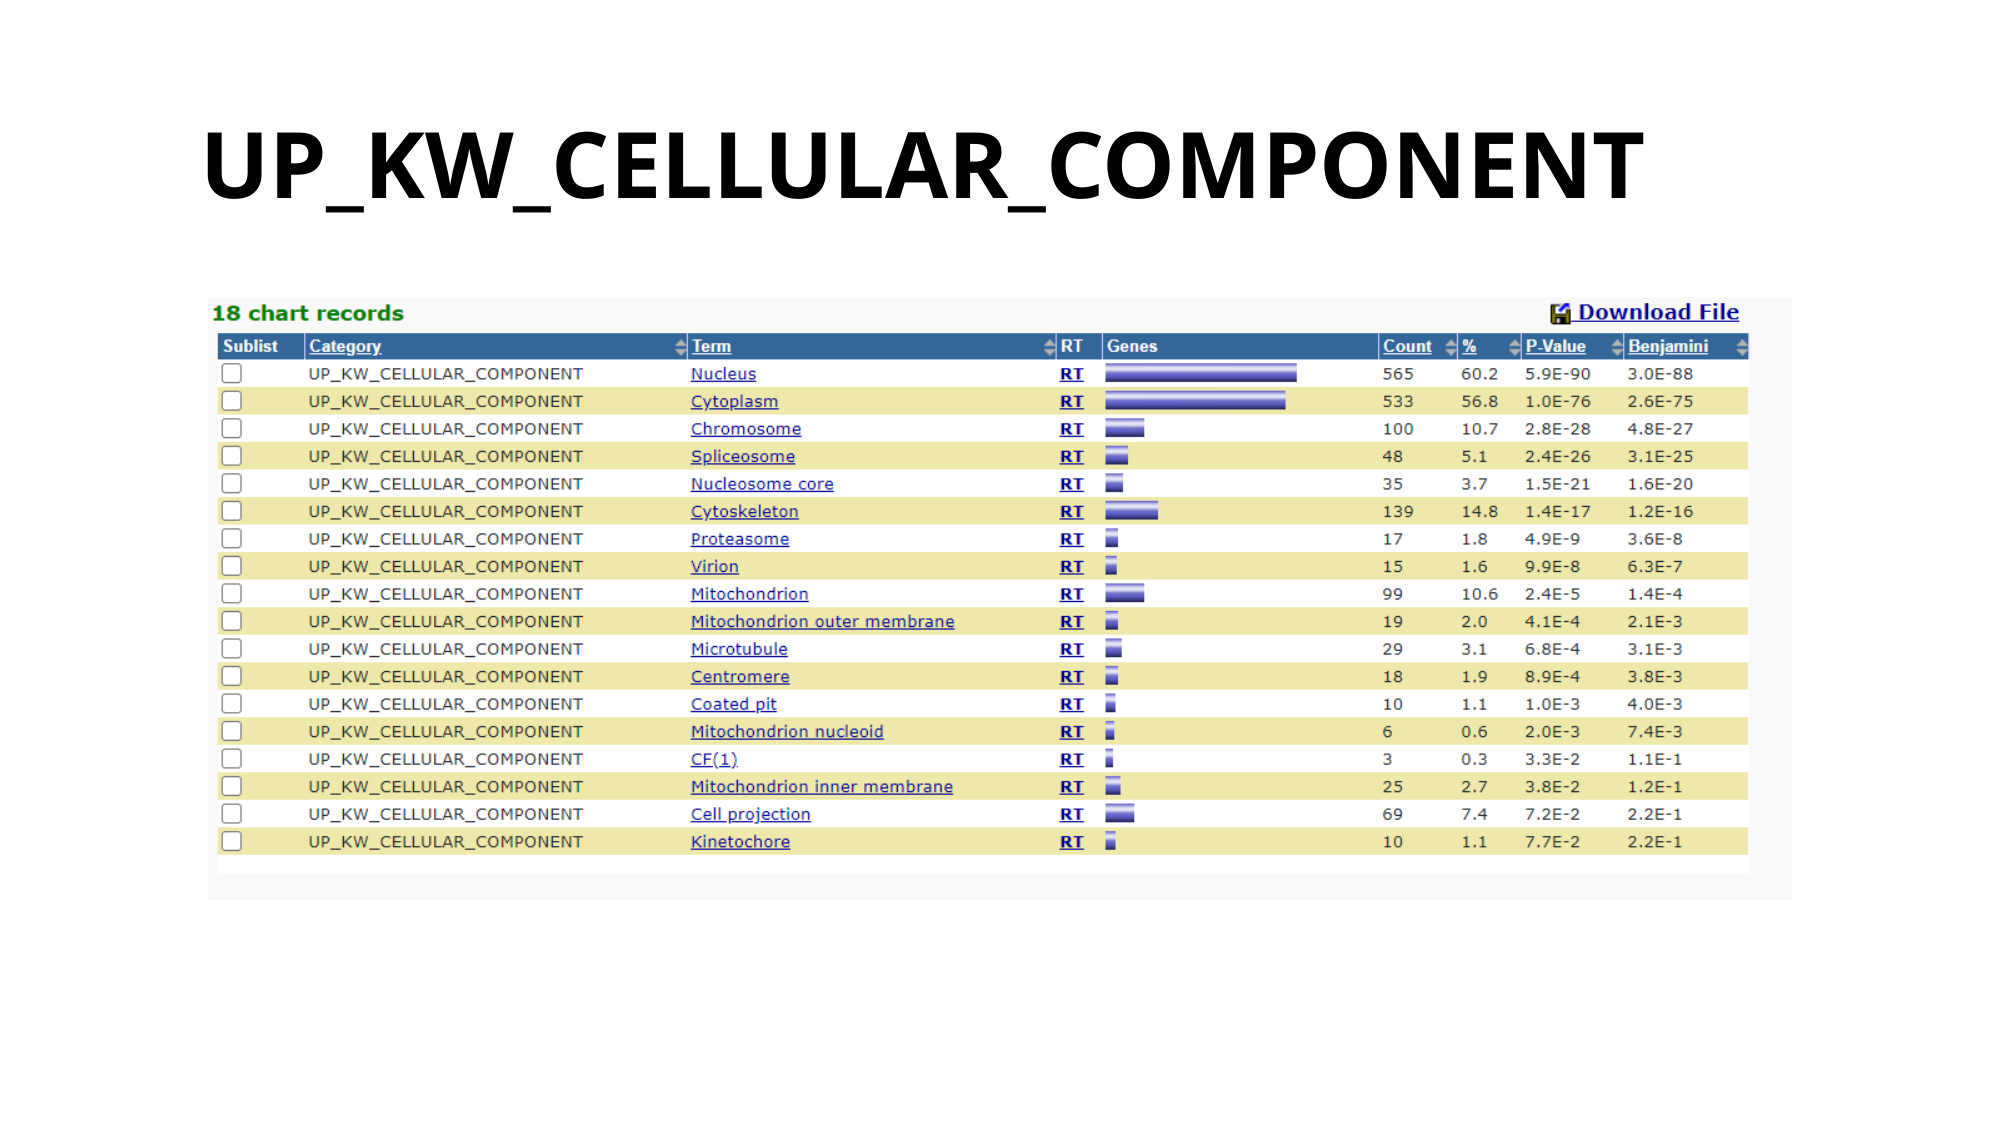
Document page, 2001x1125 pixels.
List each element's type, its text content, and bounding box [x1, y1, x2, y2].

picture [207, 297, 1792, 900]
title UP_KW_CELLULAR_COMPONENT [137, 59, 1863, 278]
